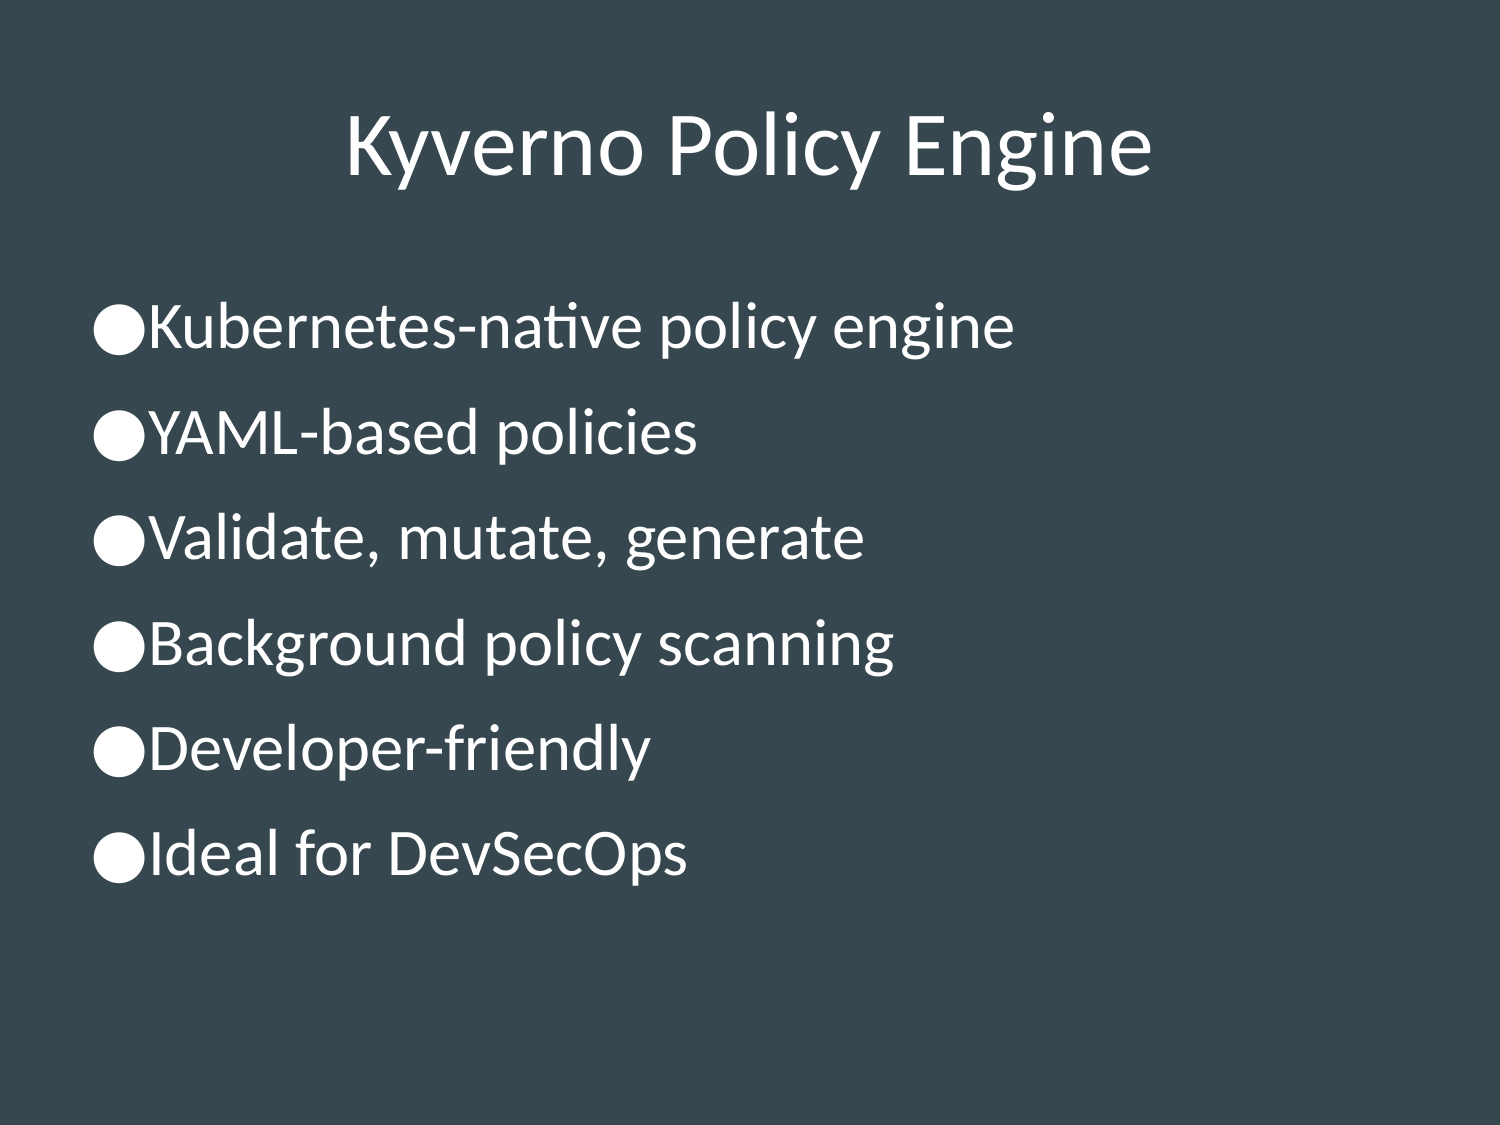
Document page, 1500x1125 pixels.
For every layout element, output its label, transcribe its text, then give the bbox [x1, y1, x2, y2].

list Kubernetes-native policy engine YAML-based policies Validate, mutate, generate Background policy scanning Developer-friendly Ideal for DevSecOps [75, 262, 1425, 1005]
title Kyverno Policy Engine [75, 45, 1425, 233]
